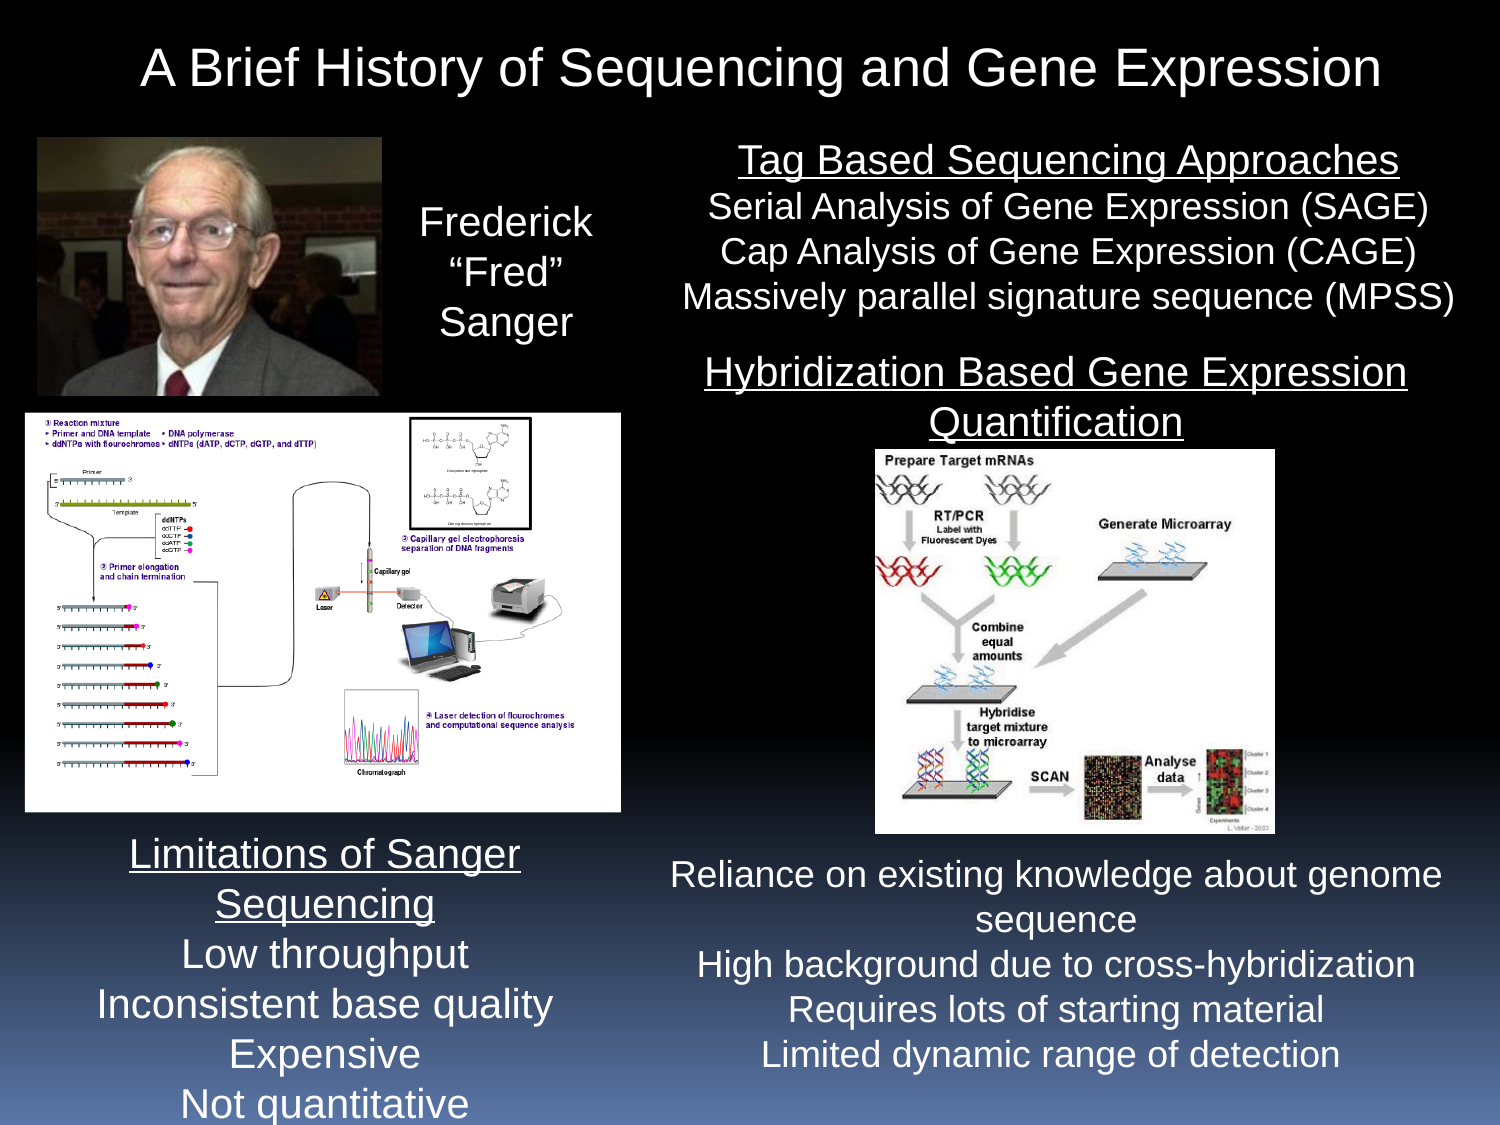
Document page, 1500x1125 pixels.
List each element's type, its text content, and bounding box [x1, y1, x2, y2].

text_box Tag Based Sequencing Approaches Serial Analysis of Gene Expression (SAGE) Cap Analysis of Gene Expression (CAGE) Massively parallel signature sequence (MPSS) [637, 125, 1500, 325]
picture [37, 136, 382, 396]
text_box A Brief History of Sequencing and Gene Expression [62, 24, 1463, 105]
picture [874, 449, 1276, 835]
text_box Limitations of Sanger Sequencing Low throughput Inconsistent base quality Expensive Not quantitative [0, 819, 650, 1125]
text_box Hybridization Based Gene Expression Quantification Reliance on existing knowledge about genome sequence High background due to cross-hybridization Requires lots of starting material Limited dynamic range of detection [612, 337, 1500, 1083]
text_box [24, 412, 622, 813]
text_box Frederick “Fred” Sanger [399, 187, 613, 353]
